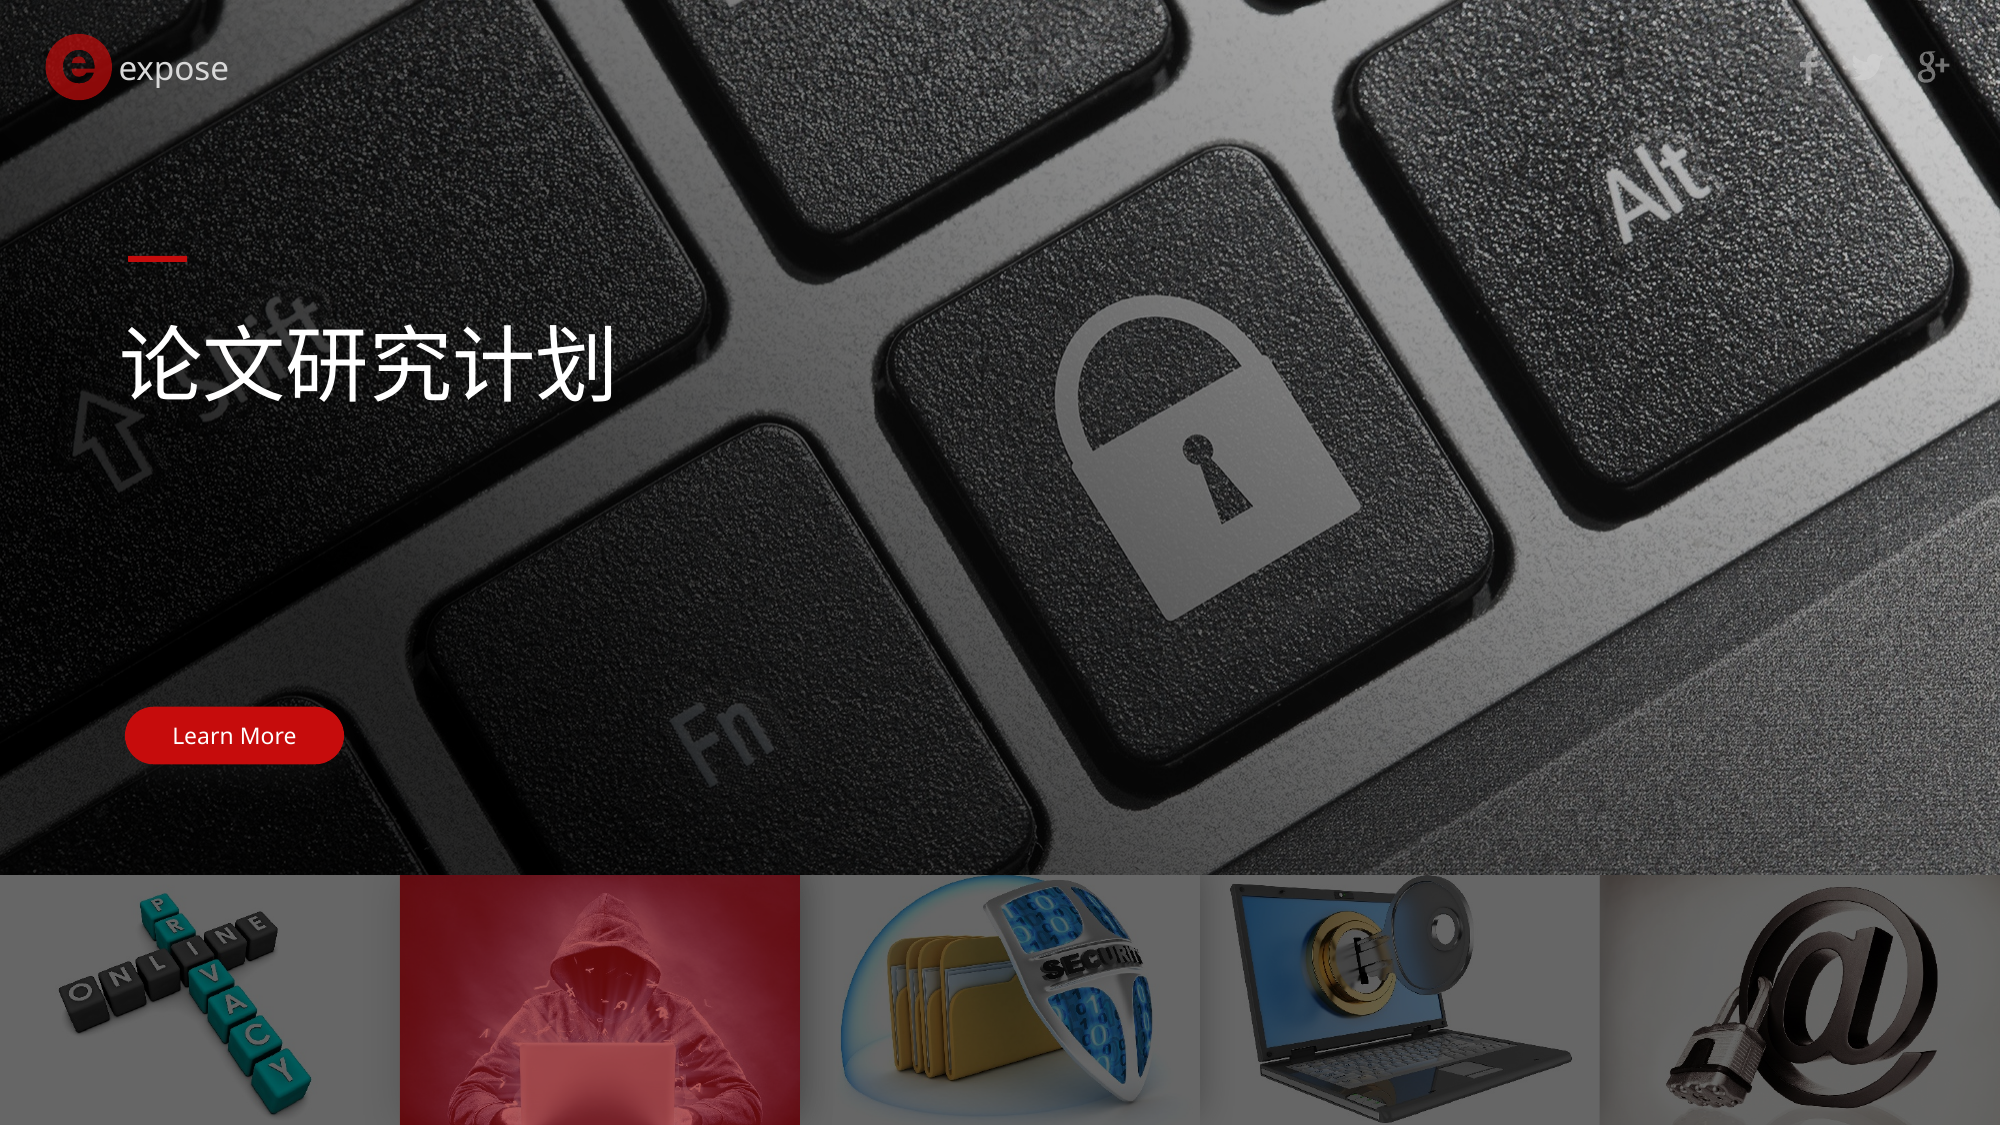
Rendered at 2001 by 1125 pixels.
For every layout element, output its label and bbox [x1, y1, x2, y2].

text_box [124, 706, 345, 765]
picture [0, 0, 2000, 1125]
text_box [45, 33, 1950, 101]
